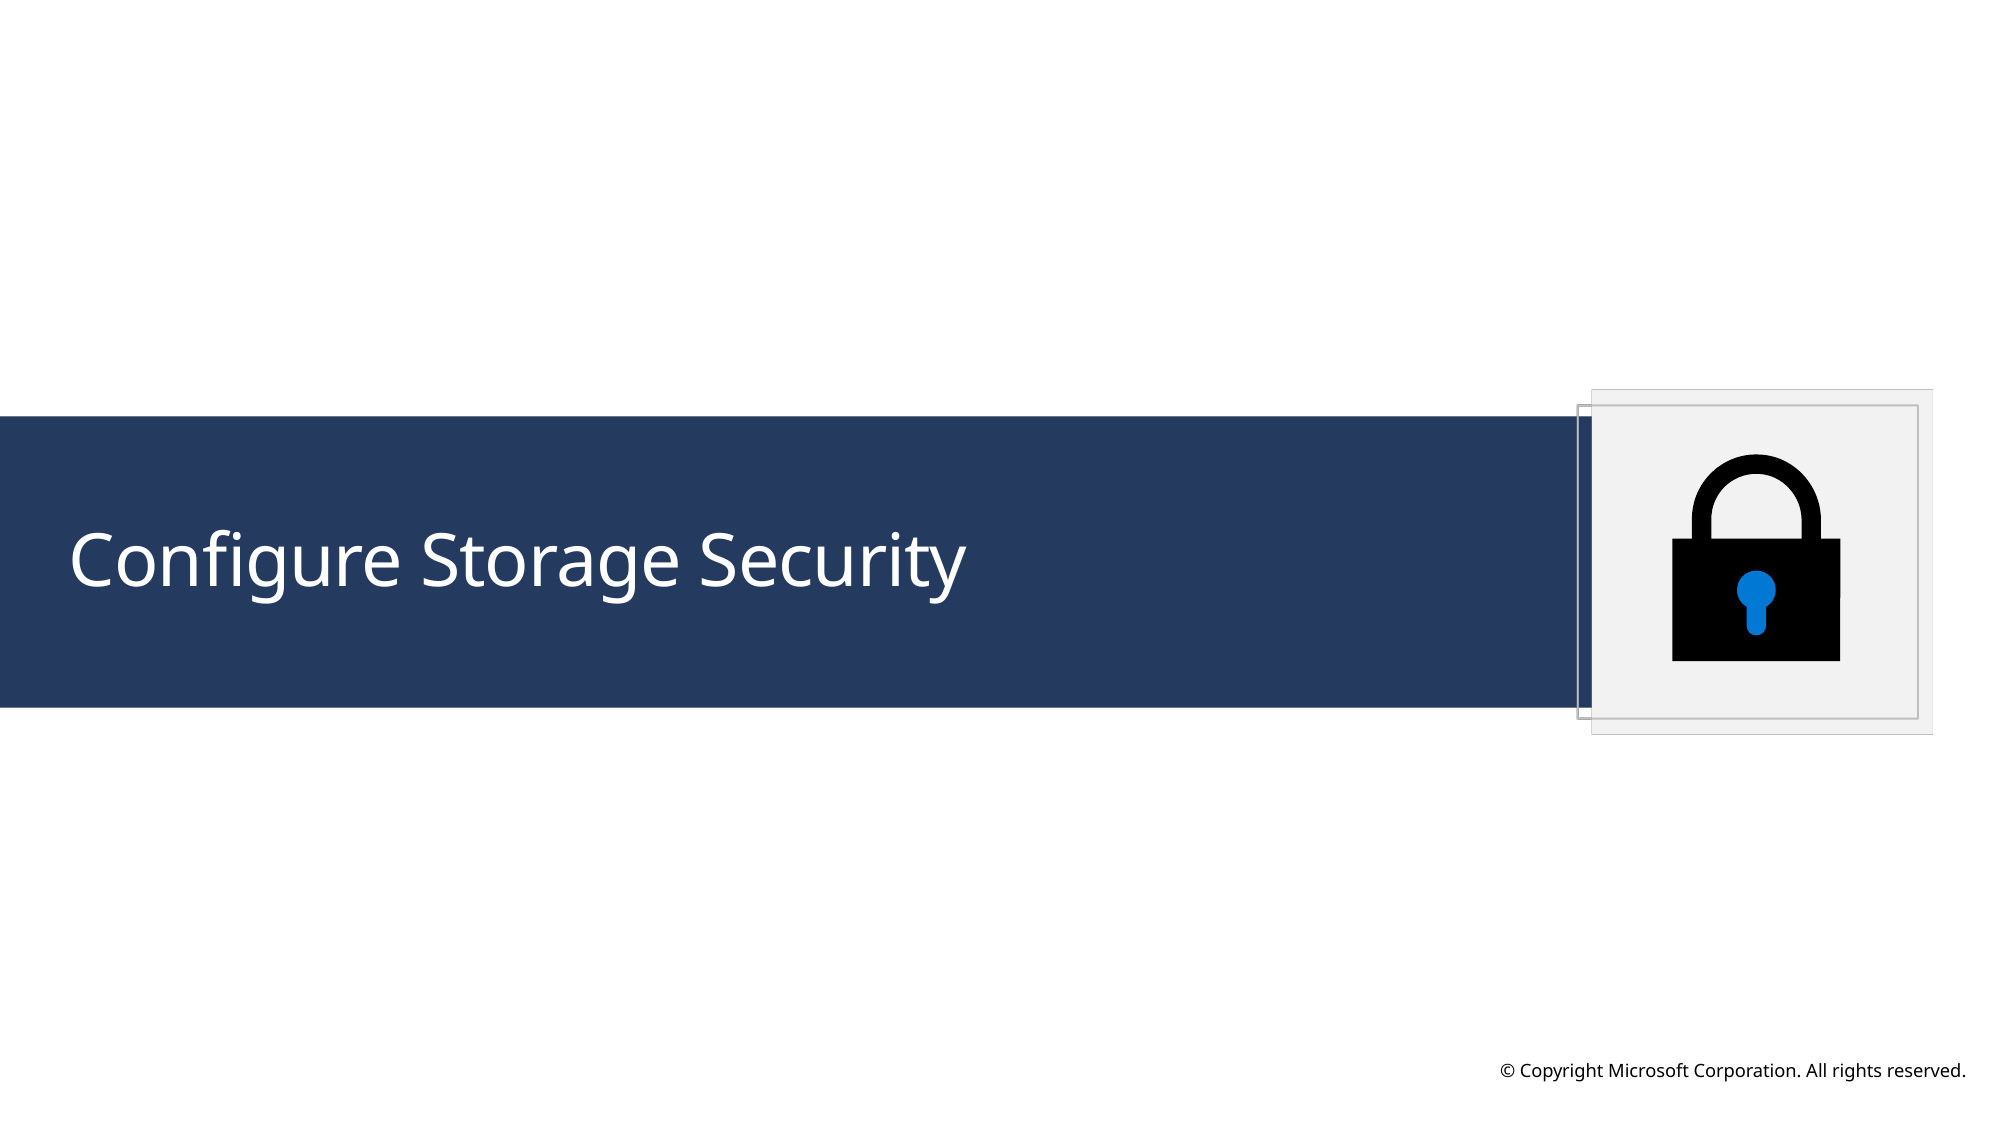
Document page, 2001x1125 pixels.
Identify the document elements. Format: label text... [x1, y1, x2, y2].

picture [0, 0, 2001, 1125]
title Configure Storage Security [68, 521, 1555, 604]
